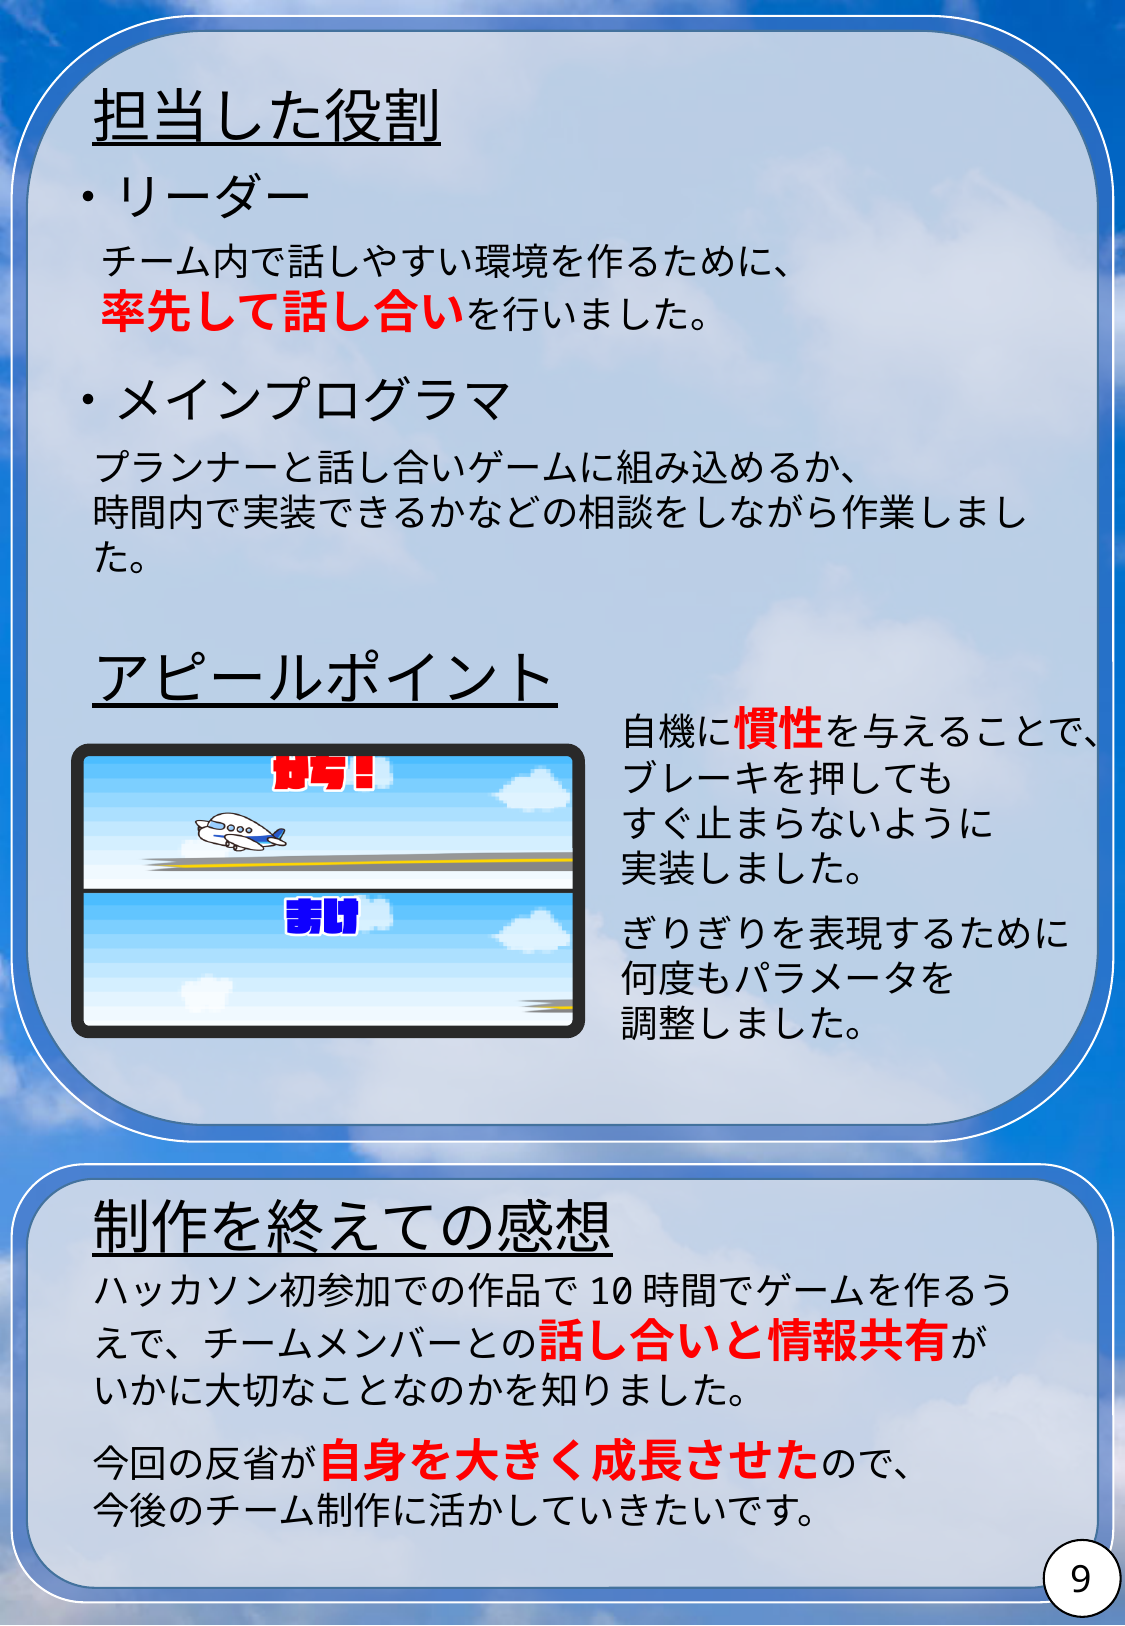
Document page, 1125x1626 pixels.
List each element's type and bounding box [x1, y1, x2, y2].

text_box [1043, 1539, 1125, 1617]
picture [0, 0, 1125, 1625]
